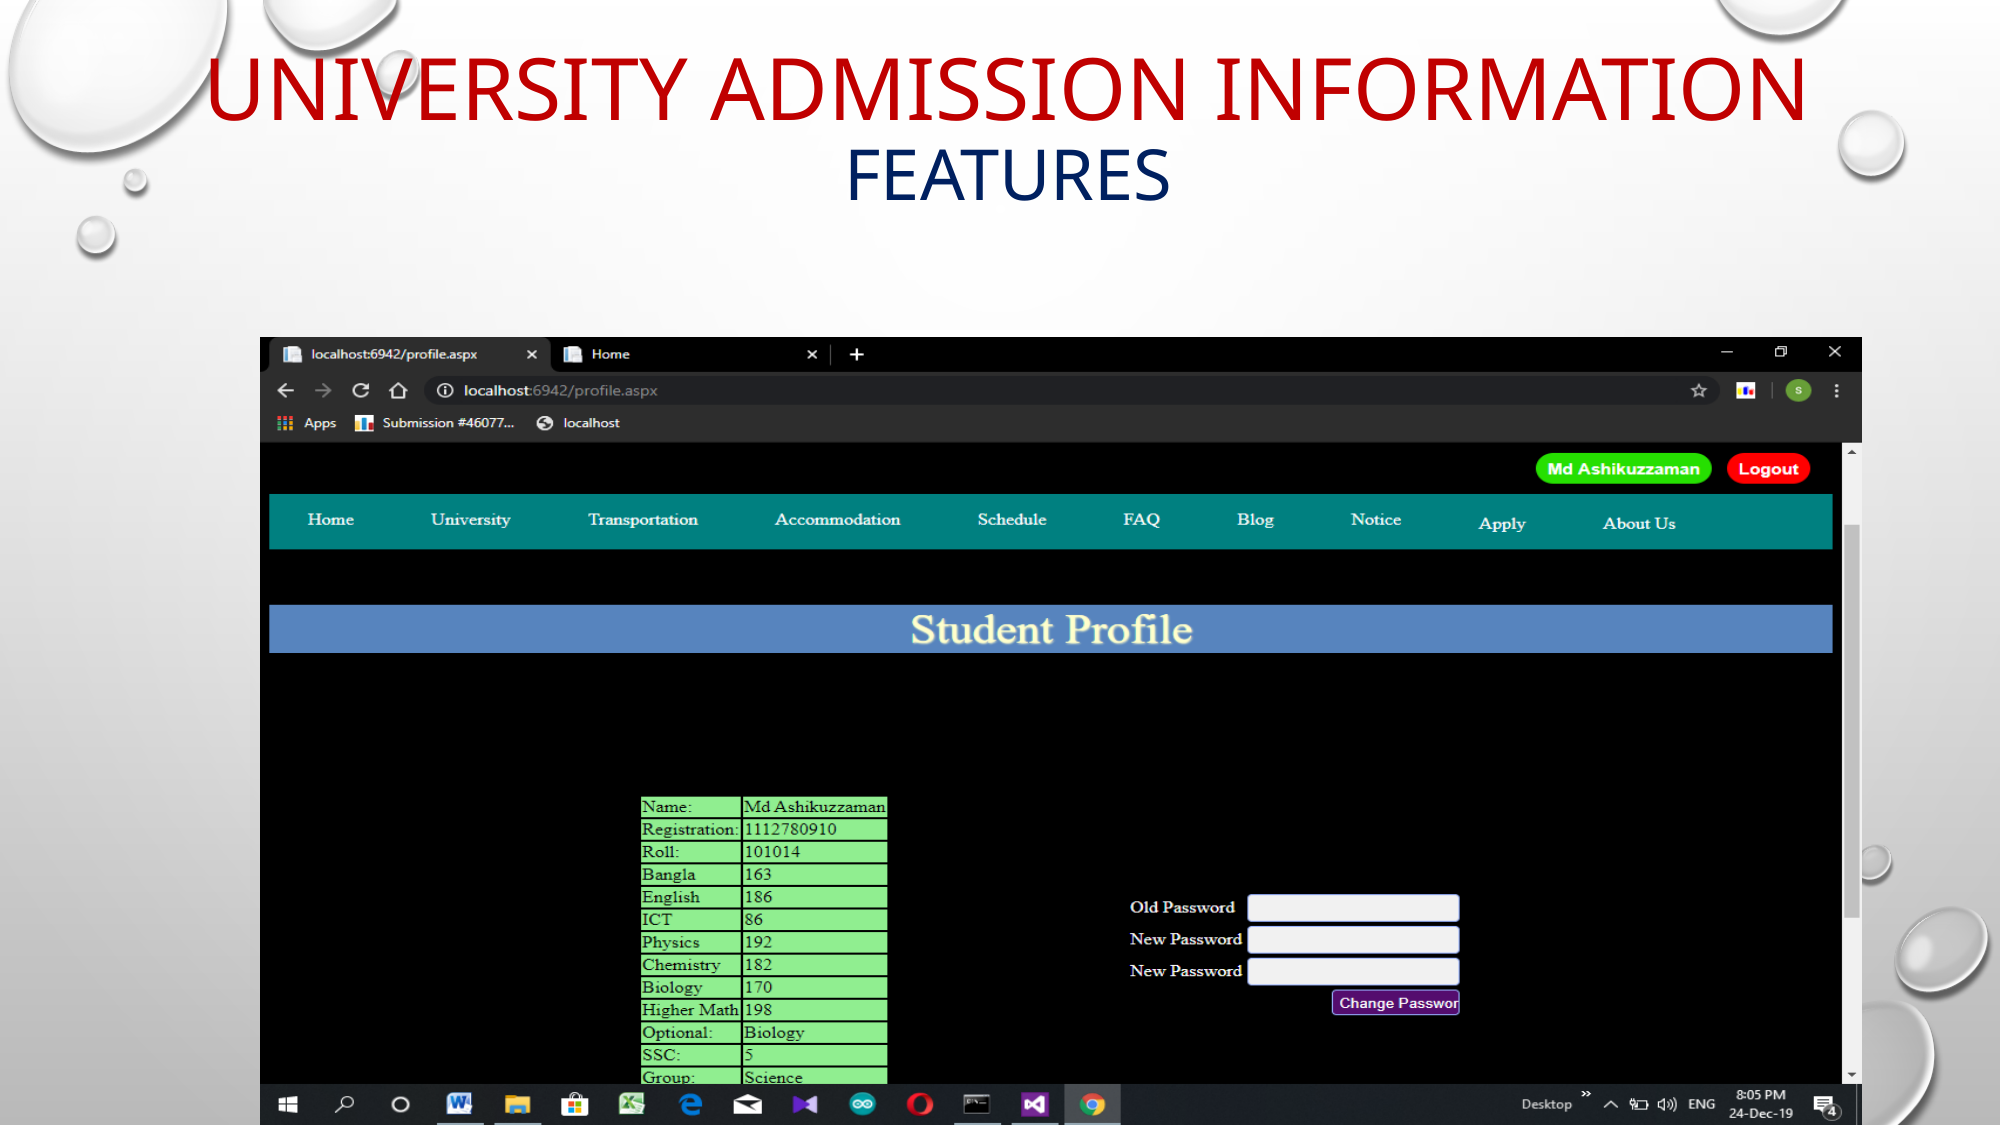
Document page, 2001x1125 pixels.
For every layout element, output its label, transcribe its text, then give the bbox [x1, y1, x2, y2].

title University Admission Information FeatureS [158, 0, 1859, 262]
picture [0, 0, 2000, 1125]
